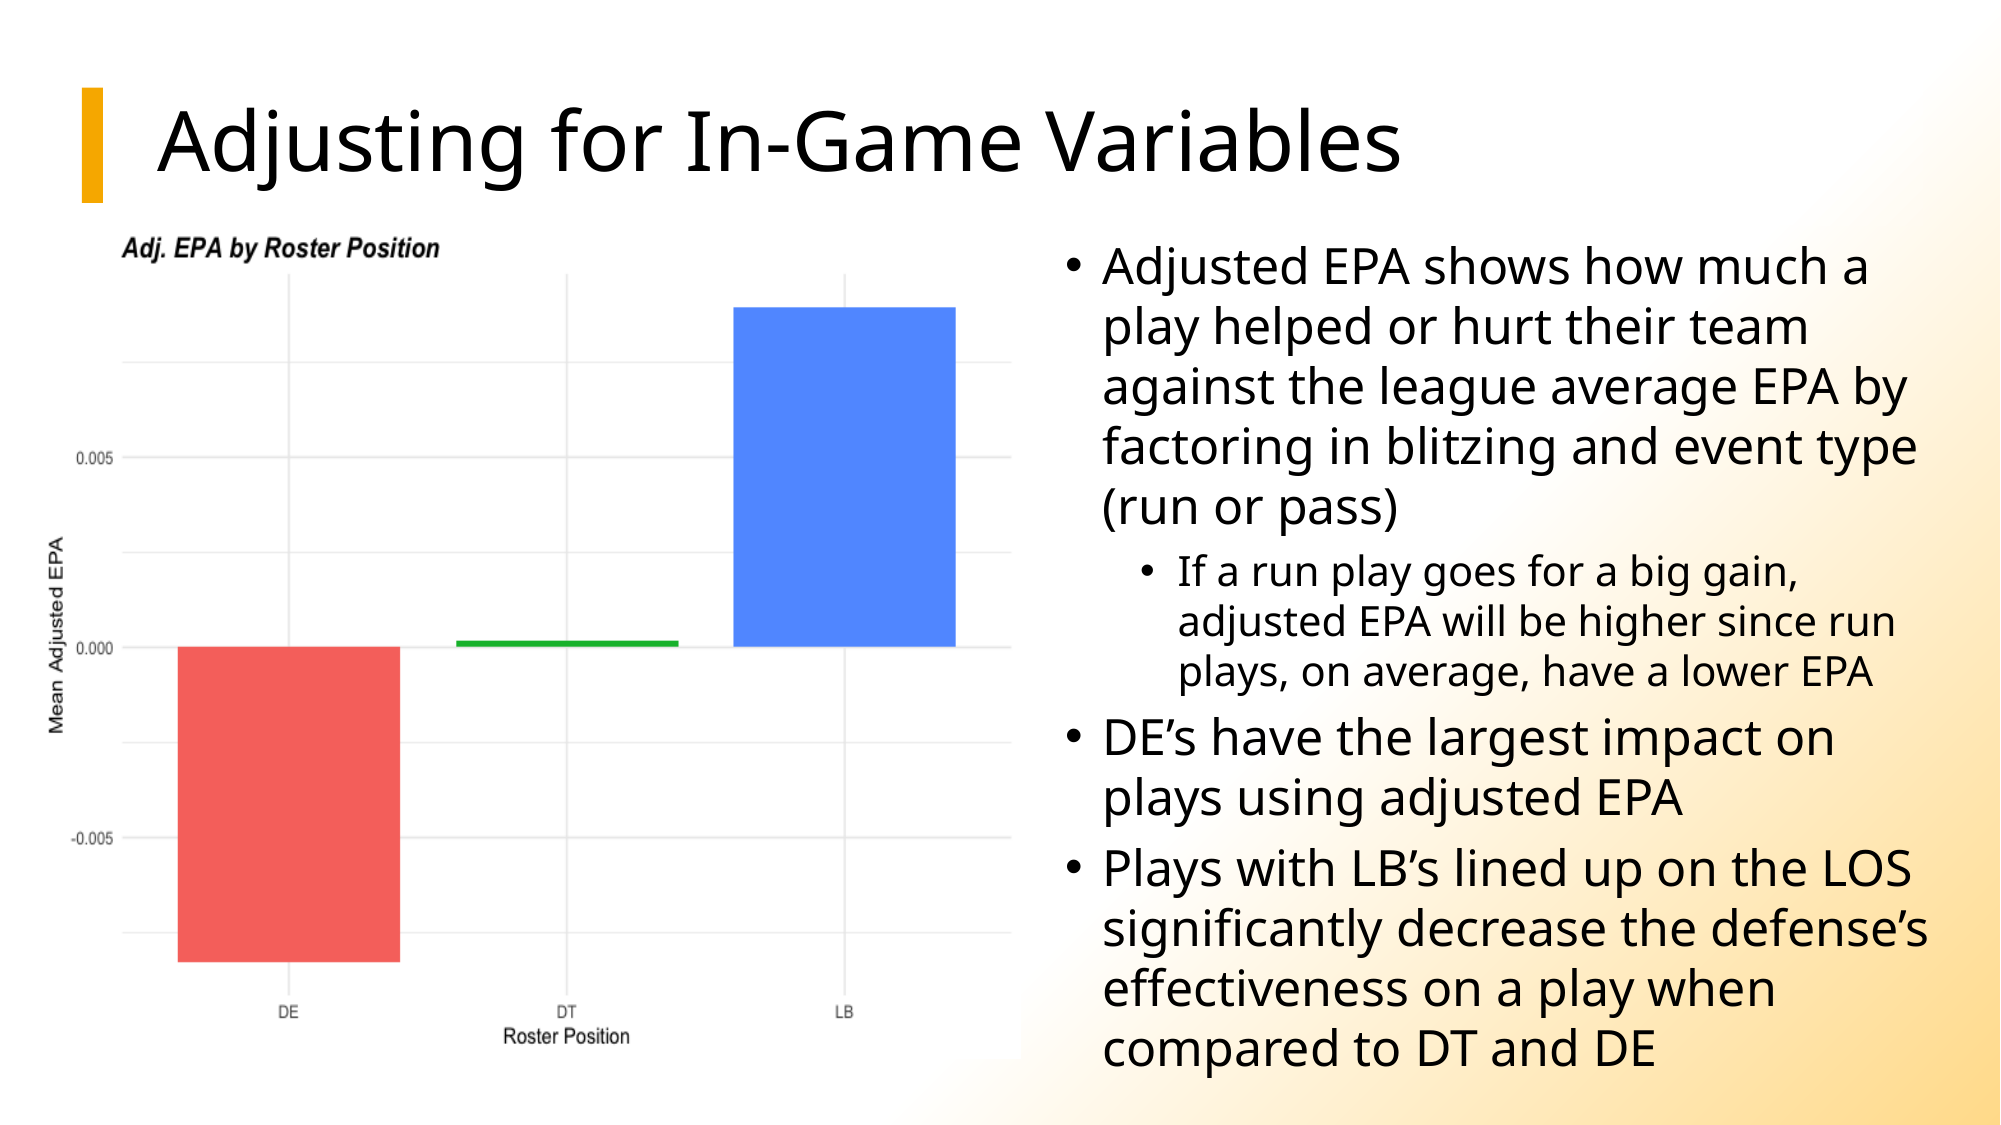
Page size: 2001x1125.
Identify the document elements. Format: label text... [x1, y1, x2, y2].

picture [40, 226, 1021, 1059]
list Adjusted EPA shows how much a play helped or hurt their team against the league average EPA by factoring in blitzing and event type (run or pass) If a run play goes for a big gain, adjusted EPA will be higher since run plays, on average, have a lower EPA DE’s have the largest impact on plays using adjusted EPA Plays with LB’s lined up on the LOS significantly decrease the defense’s effectiveness on a play when compared to DT and DE [1050, 227, 1960, 1101]
title Adjusting for In-Game Variables [142, 67, 1885, 222]
